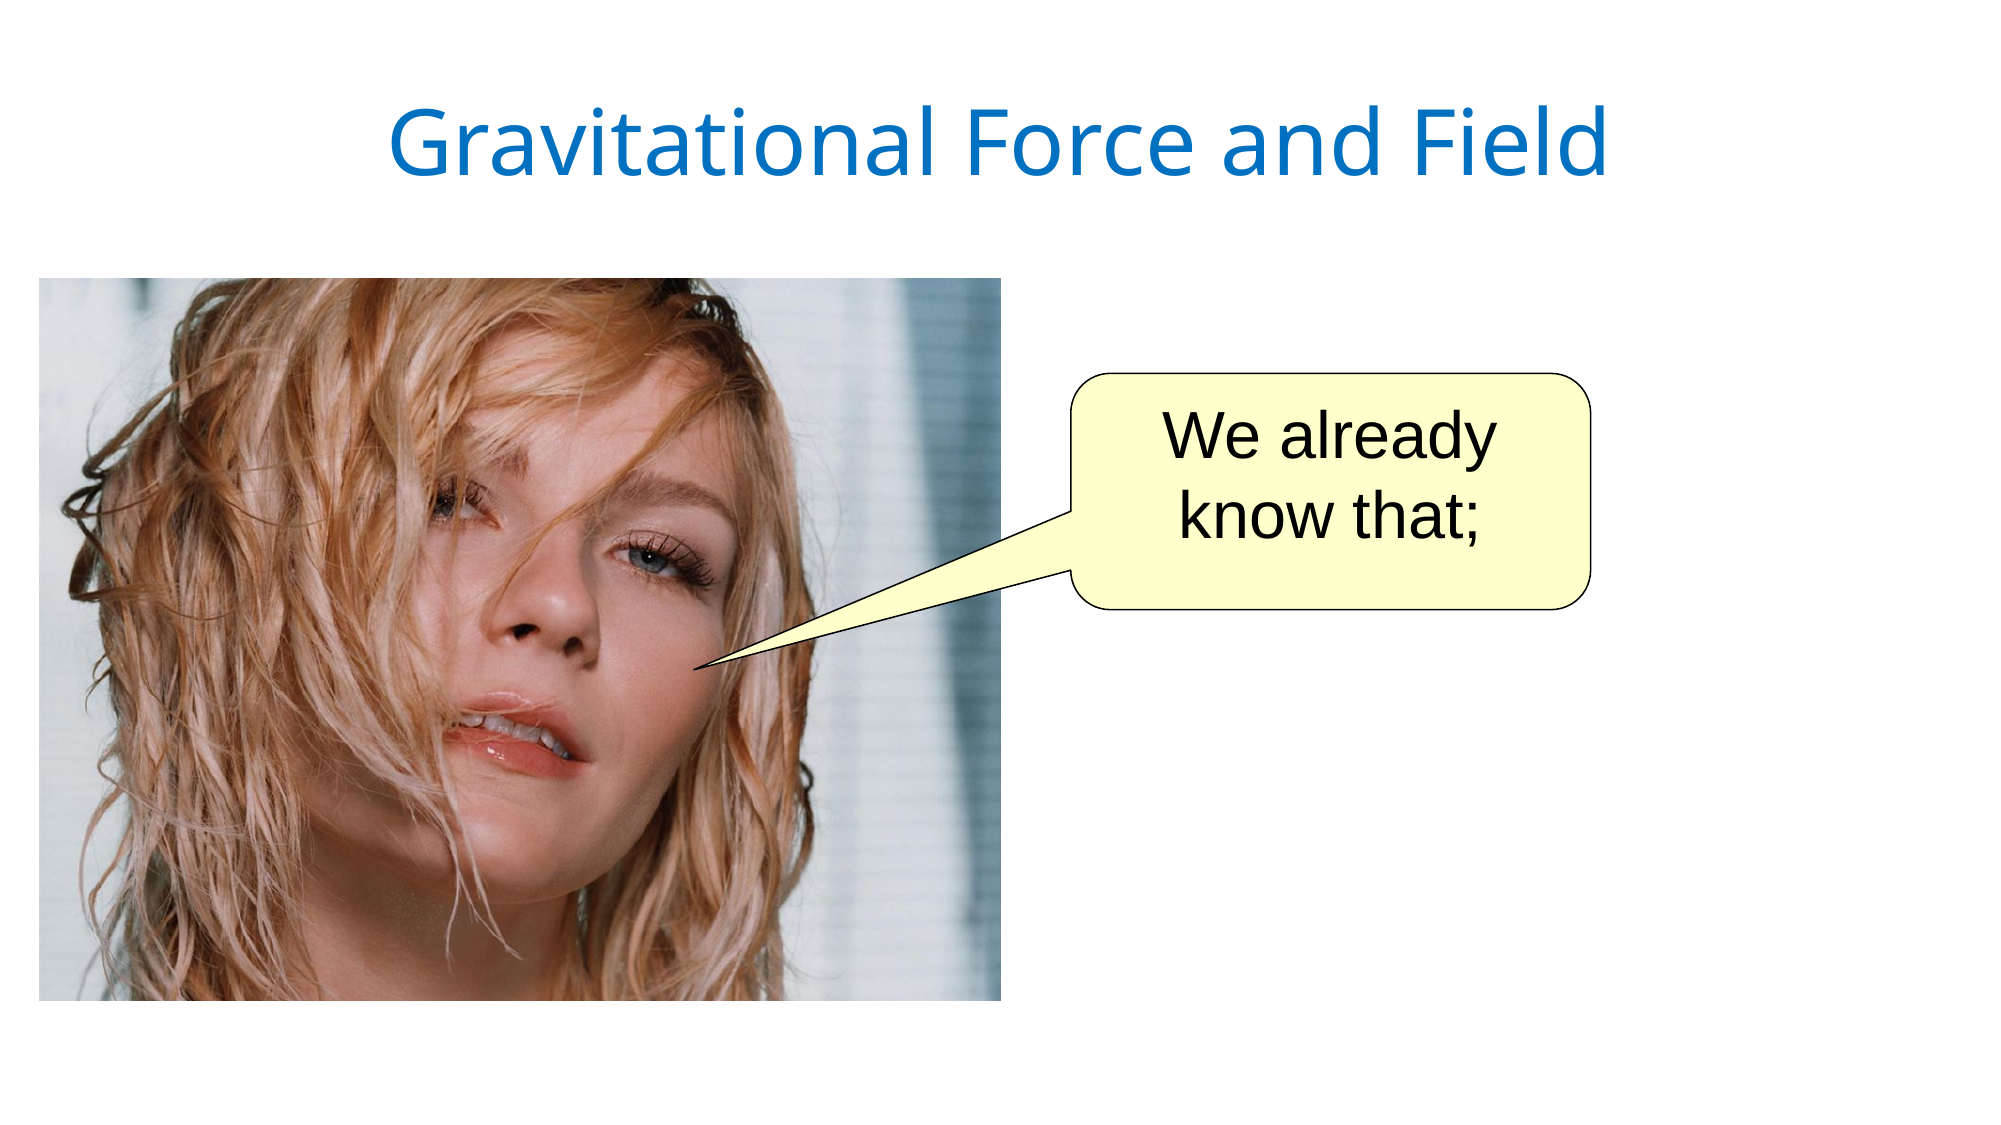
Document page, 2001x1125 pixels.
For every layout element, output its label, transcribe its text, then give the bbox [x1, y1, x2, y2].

text_box We already know that; [1006, 373, 1591, 610]
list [39, 278, 1002, 1001]
title Gravitational Force and Field [99, 45, 1900, 233]
